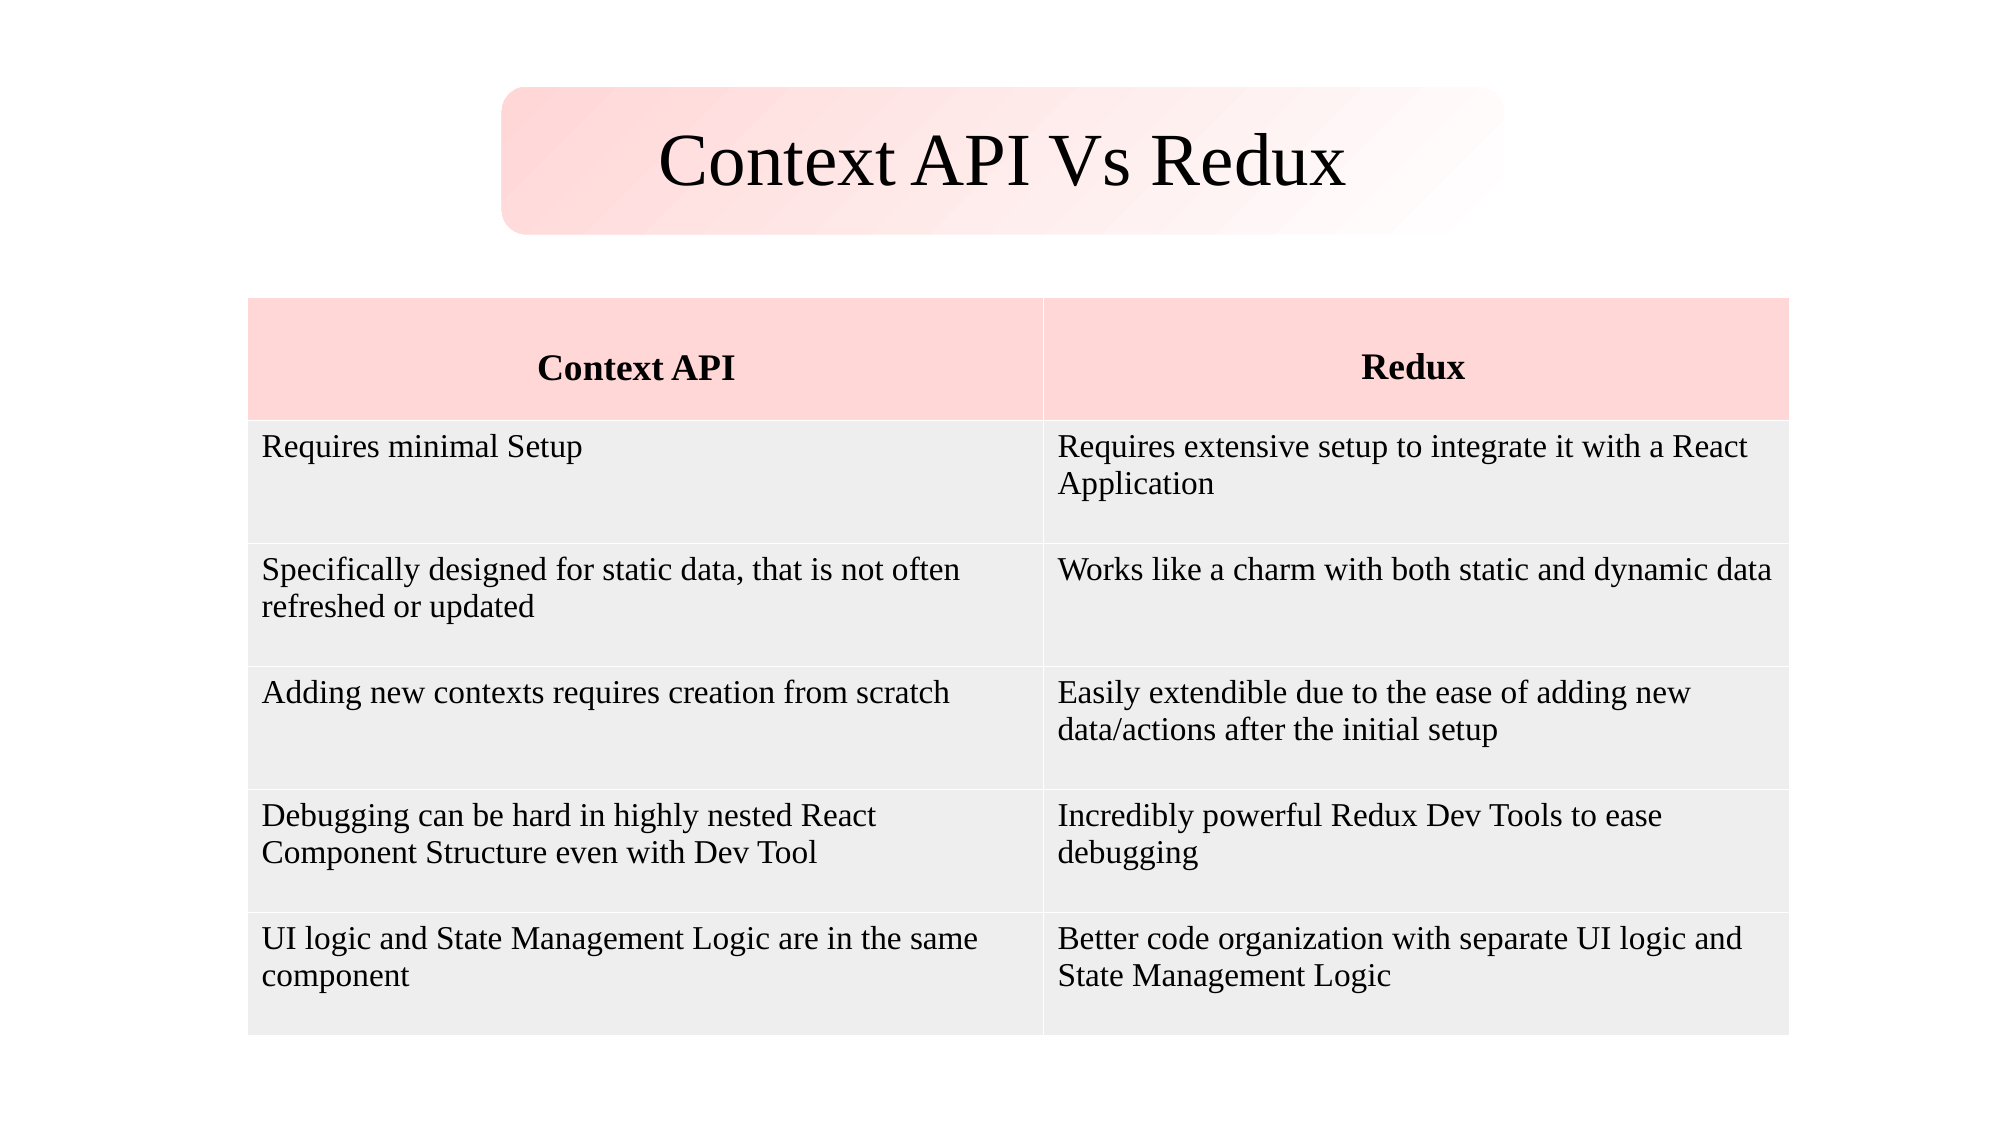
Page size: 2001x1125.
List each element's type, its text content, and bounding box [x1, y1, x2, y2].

table_cell Better code organization with separate UI logic and State Management Logic [1044, 913, 1789, 1035]
table_cell Requires extensive setup to integrate it with a React Application [1044, 421, 1789, 543]
table_cell Adding new contexts requires creation from scratch [248, 667, 1043, 789]
table_header Context API [248, 298, 1043, 420]
text_box Context API Vs Redux [501, 87, 1504, 235]
table_cell Specifically designed for static data, that is not often refreshed or updated [248, 544, 1043, 666]
table_cell UI logic and State Management Logic are in the same component [248, 913, 1043, 1035]
table_header Redux [1044, 298, 1789, 420]
table_cell Debugging can be hard in highly nested React Component Structure even with Dev Tool [248, 790, 1043, 912]
table_cell Requires minimal Setup [248, 421, 1043, 543]
table_cell Incredibly powerful Redux Dev Tools to ease debugging [1044, 790, 1789, 912]
table_cell Works like a charm with both static and dynamic data [1044, 544, 1789, 666]
table_cell Easily extendible due to the ease of adding new data/actions after the initial setup [1044, 667, 1789, 789]
